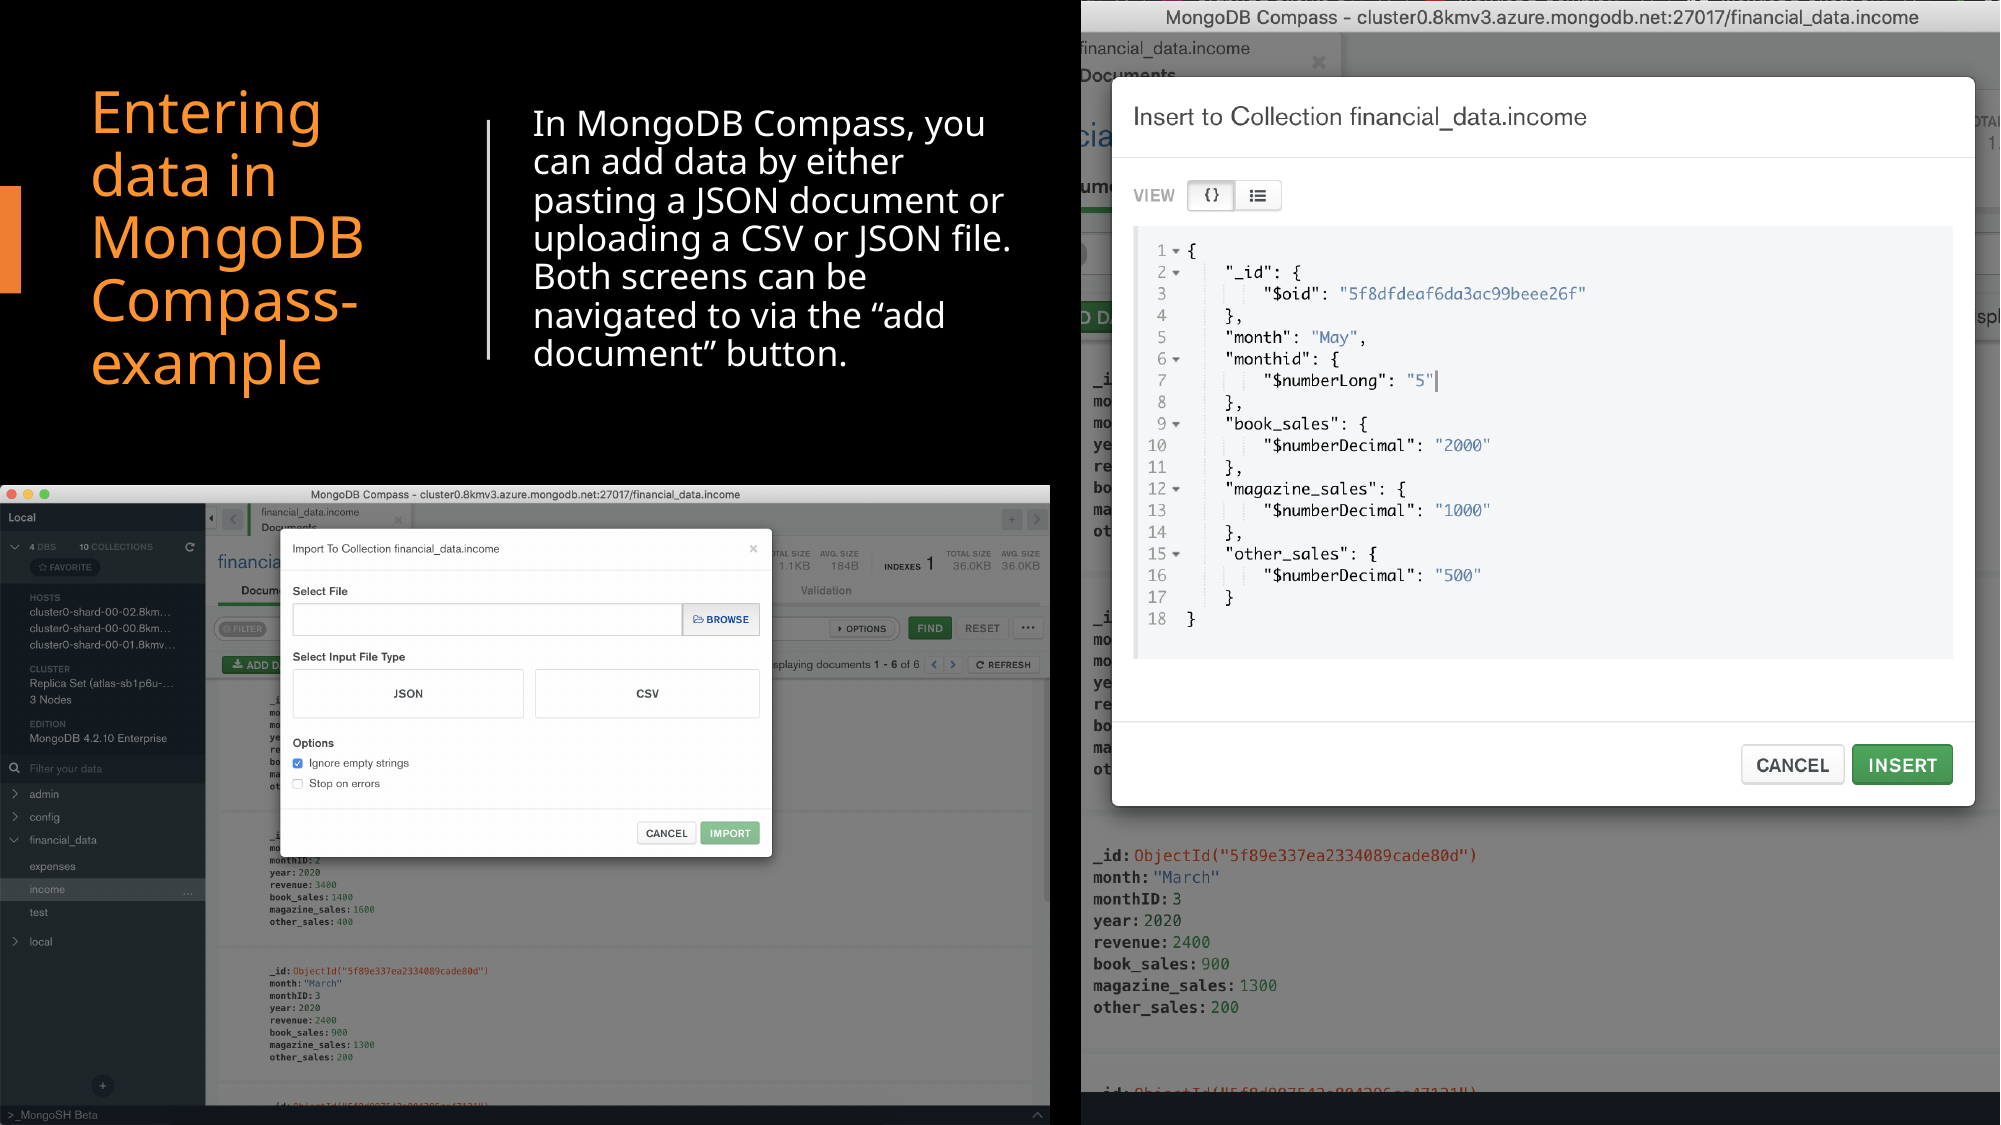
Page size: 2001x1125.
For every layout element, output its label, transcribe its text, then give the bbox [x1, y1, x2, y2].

list In MongoDB Compass, you can add data by either pasting a JSON document or uploading a CSV or JSON file. Both screens can be navigated to via the “add document” button. [517, 67, 1050, 413]
text_box [486, 119, 491, 361]
text_box [0, 185, 22, 294]
title Entering data in MongoDB Compass- example [75, 67, 466, 413]
text_box [0, 0, 1081, 1125]
picture [0, 485, 1050, 1125]
picture [1081, 0, 2000, 1125]
